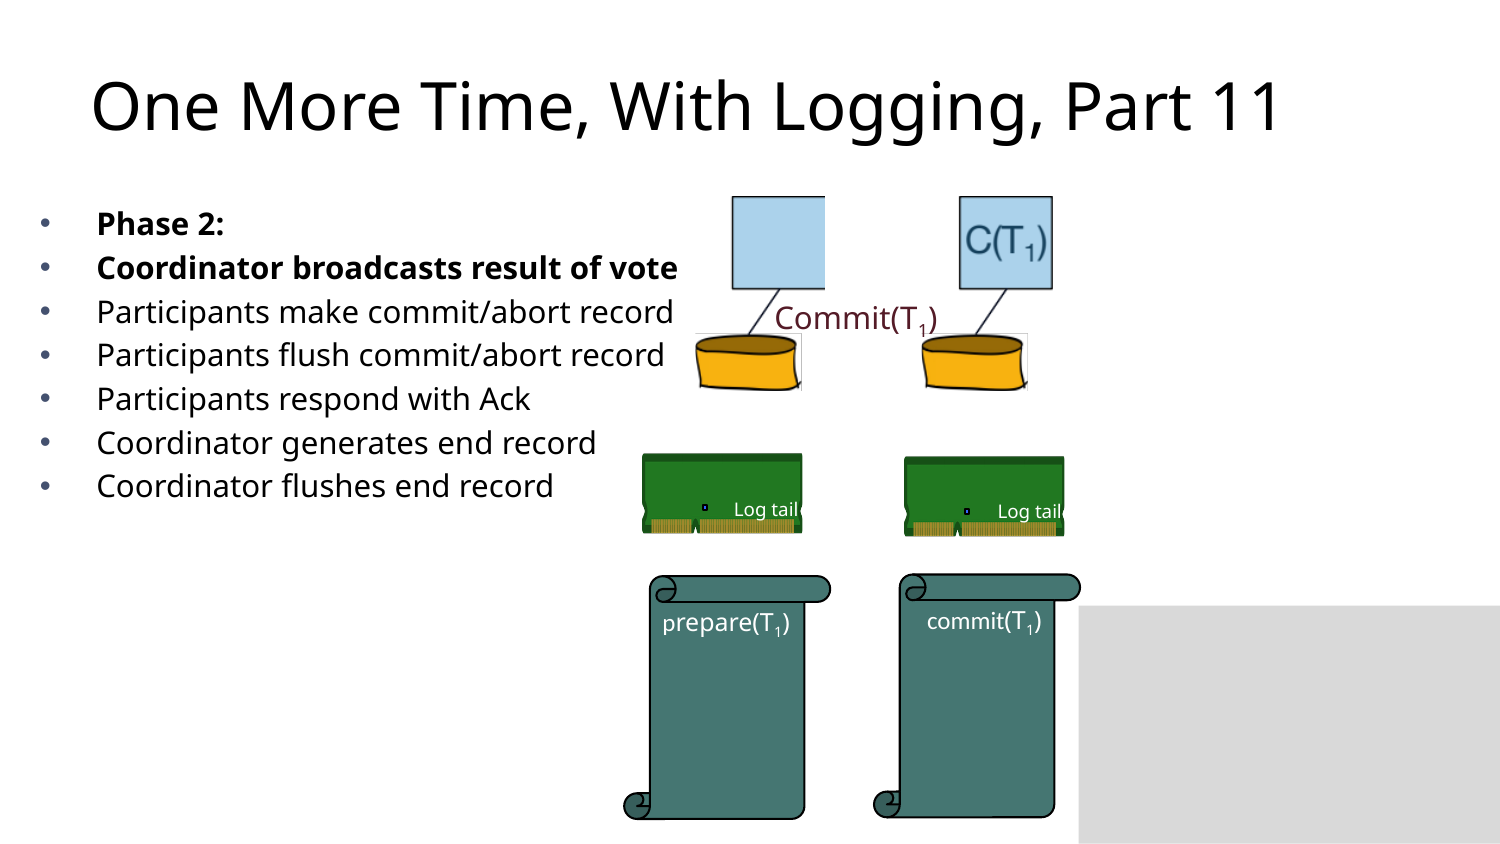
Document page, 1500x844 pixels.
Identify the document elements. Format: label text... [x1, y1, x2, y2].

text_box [903, 455, 1077, 538]
text_box Log tail [807, 490, 813, 528]
text_box [874, 574, 1081, 818]
picture [921, 196, 1071, 391]
list Phase 2: Coordinator broadcasts result of vote Participants make commit/abort record Participants flush commit/abort record Participants respond with Ack Coordinator generates end record Coordinator flushes end record [24, 196, 793, 754]
title One More Time, With Logging, Part 11 [75, 33, 1425, 175]
text_box Commit(T1) [829, 291, 916, 349]
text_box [623, 575, 831, 820]
text_box commit(T1) [912, 596, 1057, 646]
picture [694, 196, 826, 391]
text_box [641, 451, 803, 534]
